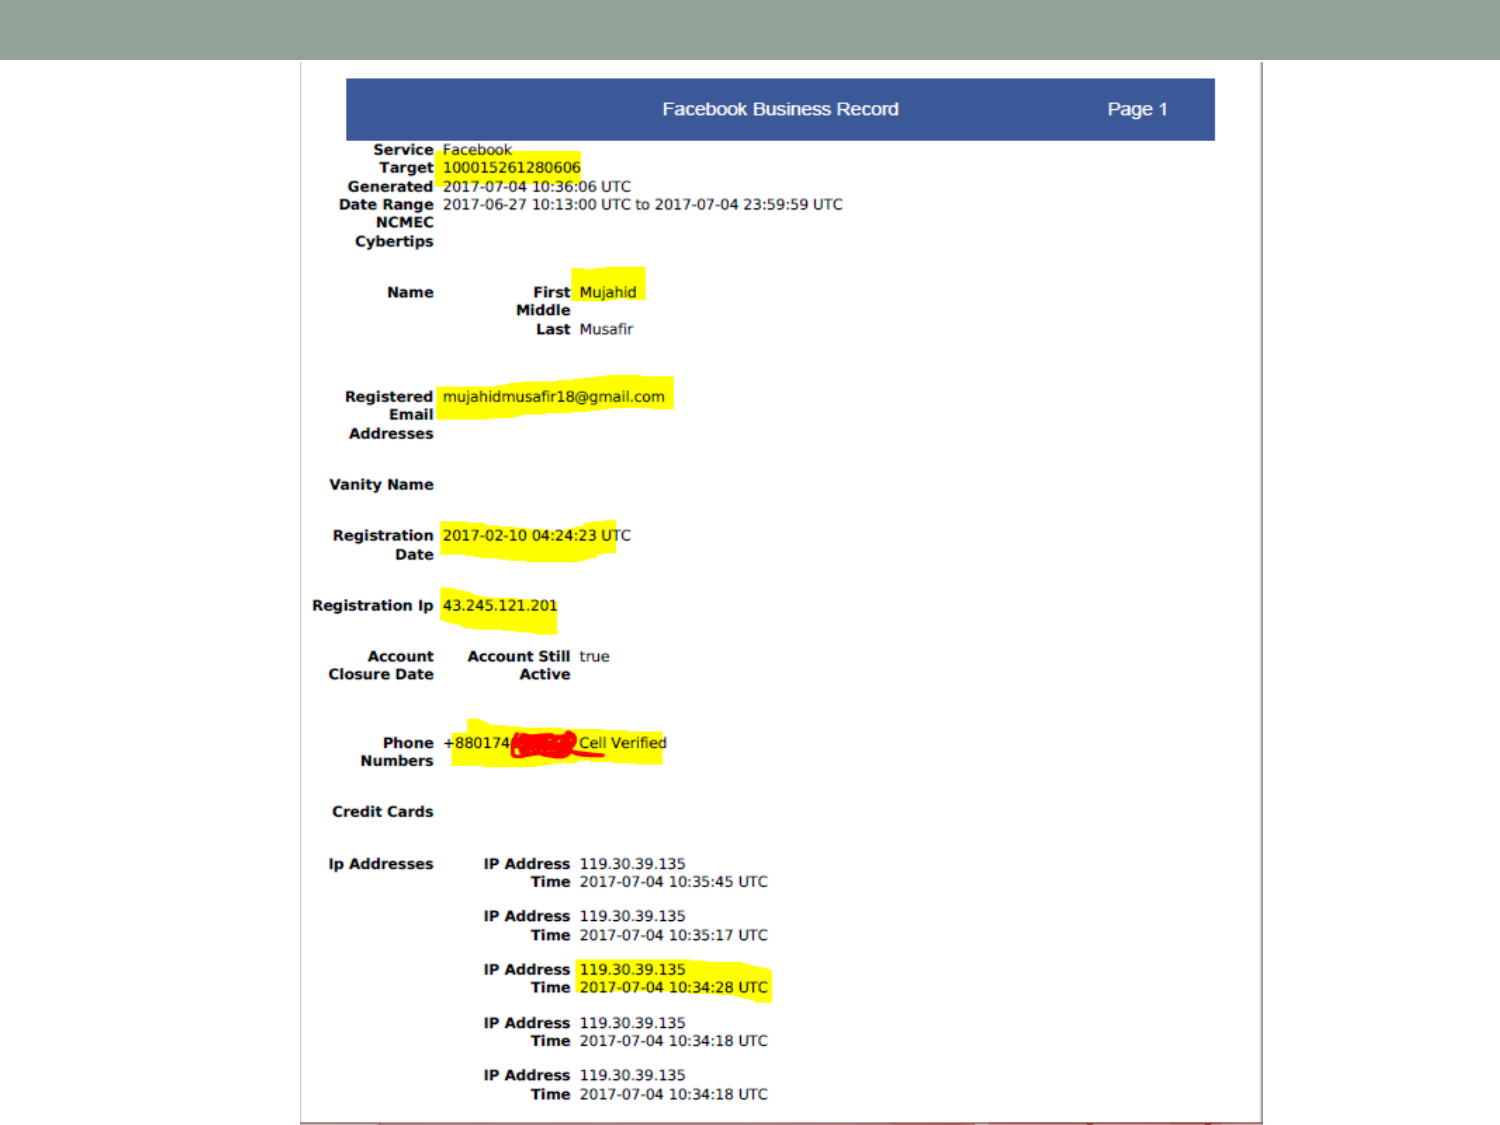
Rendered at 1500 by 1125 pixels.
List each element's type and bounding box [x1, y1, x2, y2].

list [299, 62, 1263, 1125]
